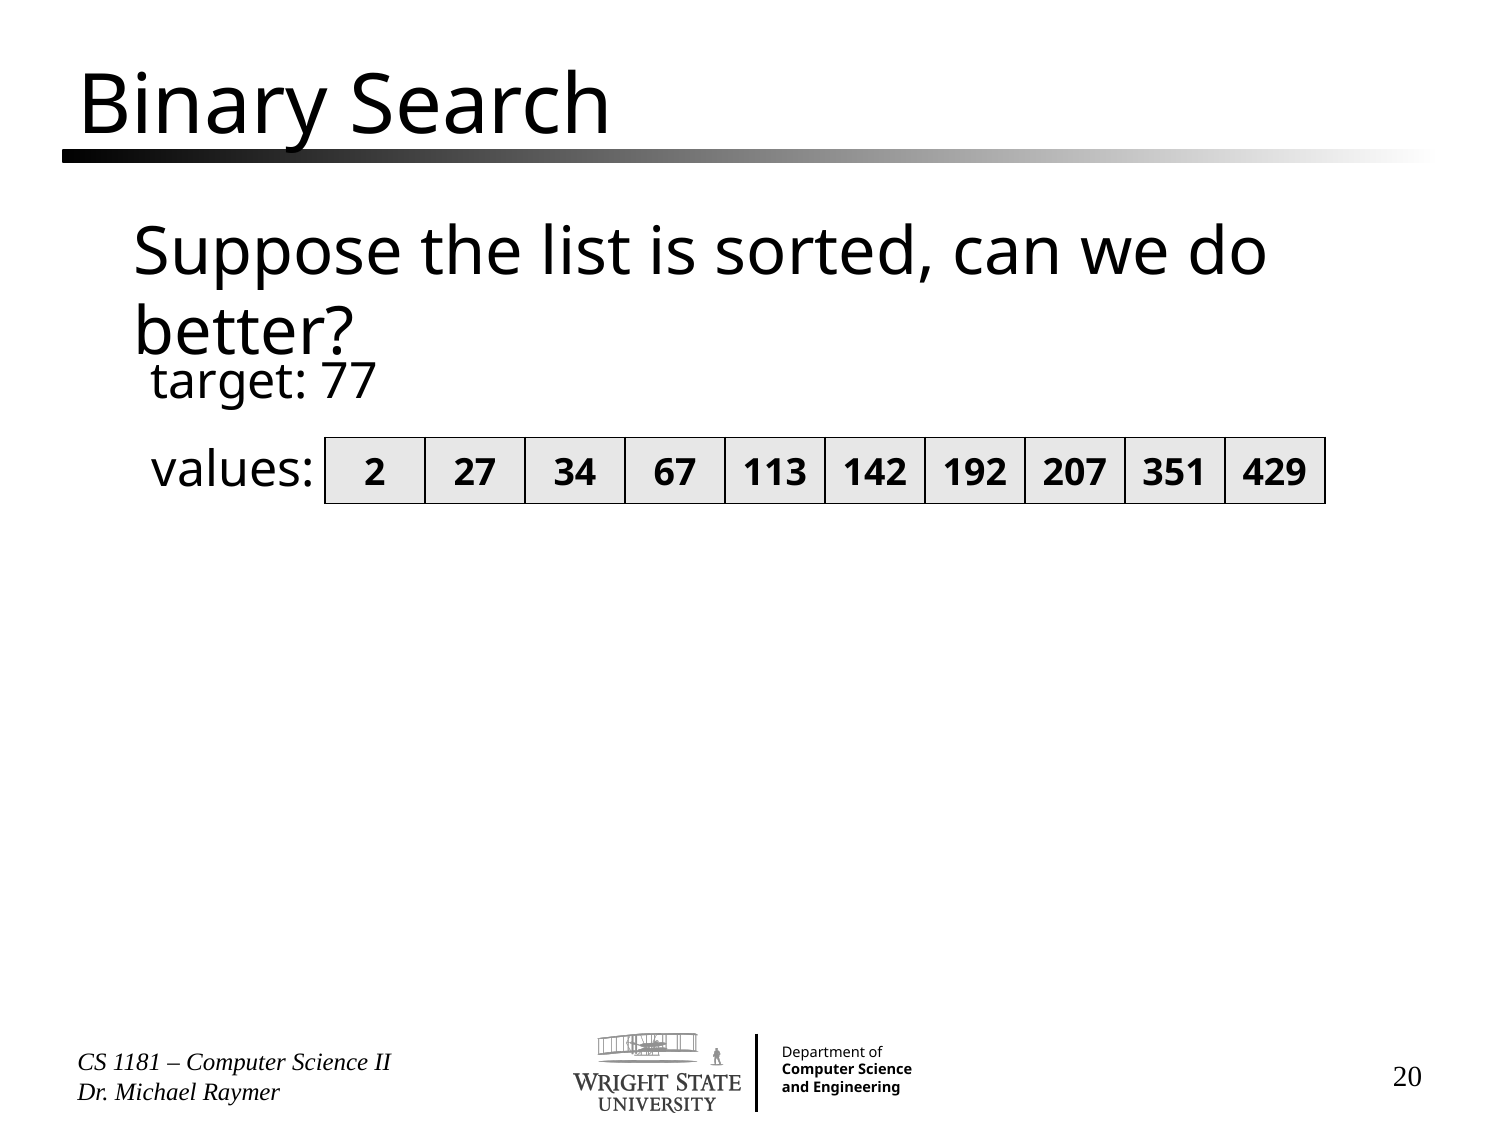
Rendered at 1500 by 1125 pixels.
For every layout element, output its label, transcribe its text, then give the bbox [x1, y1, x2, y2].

slide_number 20 [1125, 1037, 1438, 1113]
table_header 34 [526, 438, 624, 503]
table_header 142 [826, 438, 924, 503]
table_header 27 [426, 438, 524, 503]
table_header 2 [330, 438, 424, 503]
table_header 192 [926, 438, 1024, 503]
table_header 113 [726, 438, 824, 503]
picture [573, 1033, 741, 1113]
text_box target: 77 [136, 341, 393, 417]
title Binary Search [62, 50, 1438, 150]
table_header 429 [1226, 438, 1324, 503]
list Suppose the list is sorted, can we do better? [62, 200, 1438, 1025]
table_header 351 [1126, 438, 1224, 503]
footer CS 1181 – Computer Science II Dr. Michael Raymer [62, 1037, 438, 1113]
table_header 67 [626, 438, 724, 503]
table_header 207 [1026, 438, 1124, 503]
text_box values: [136, 428, 330, 504]
